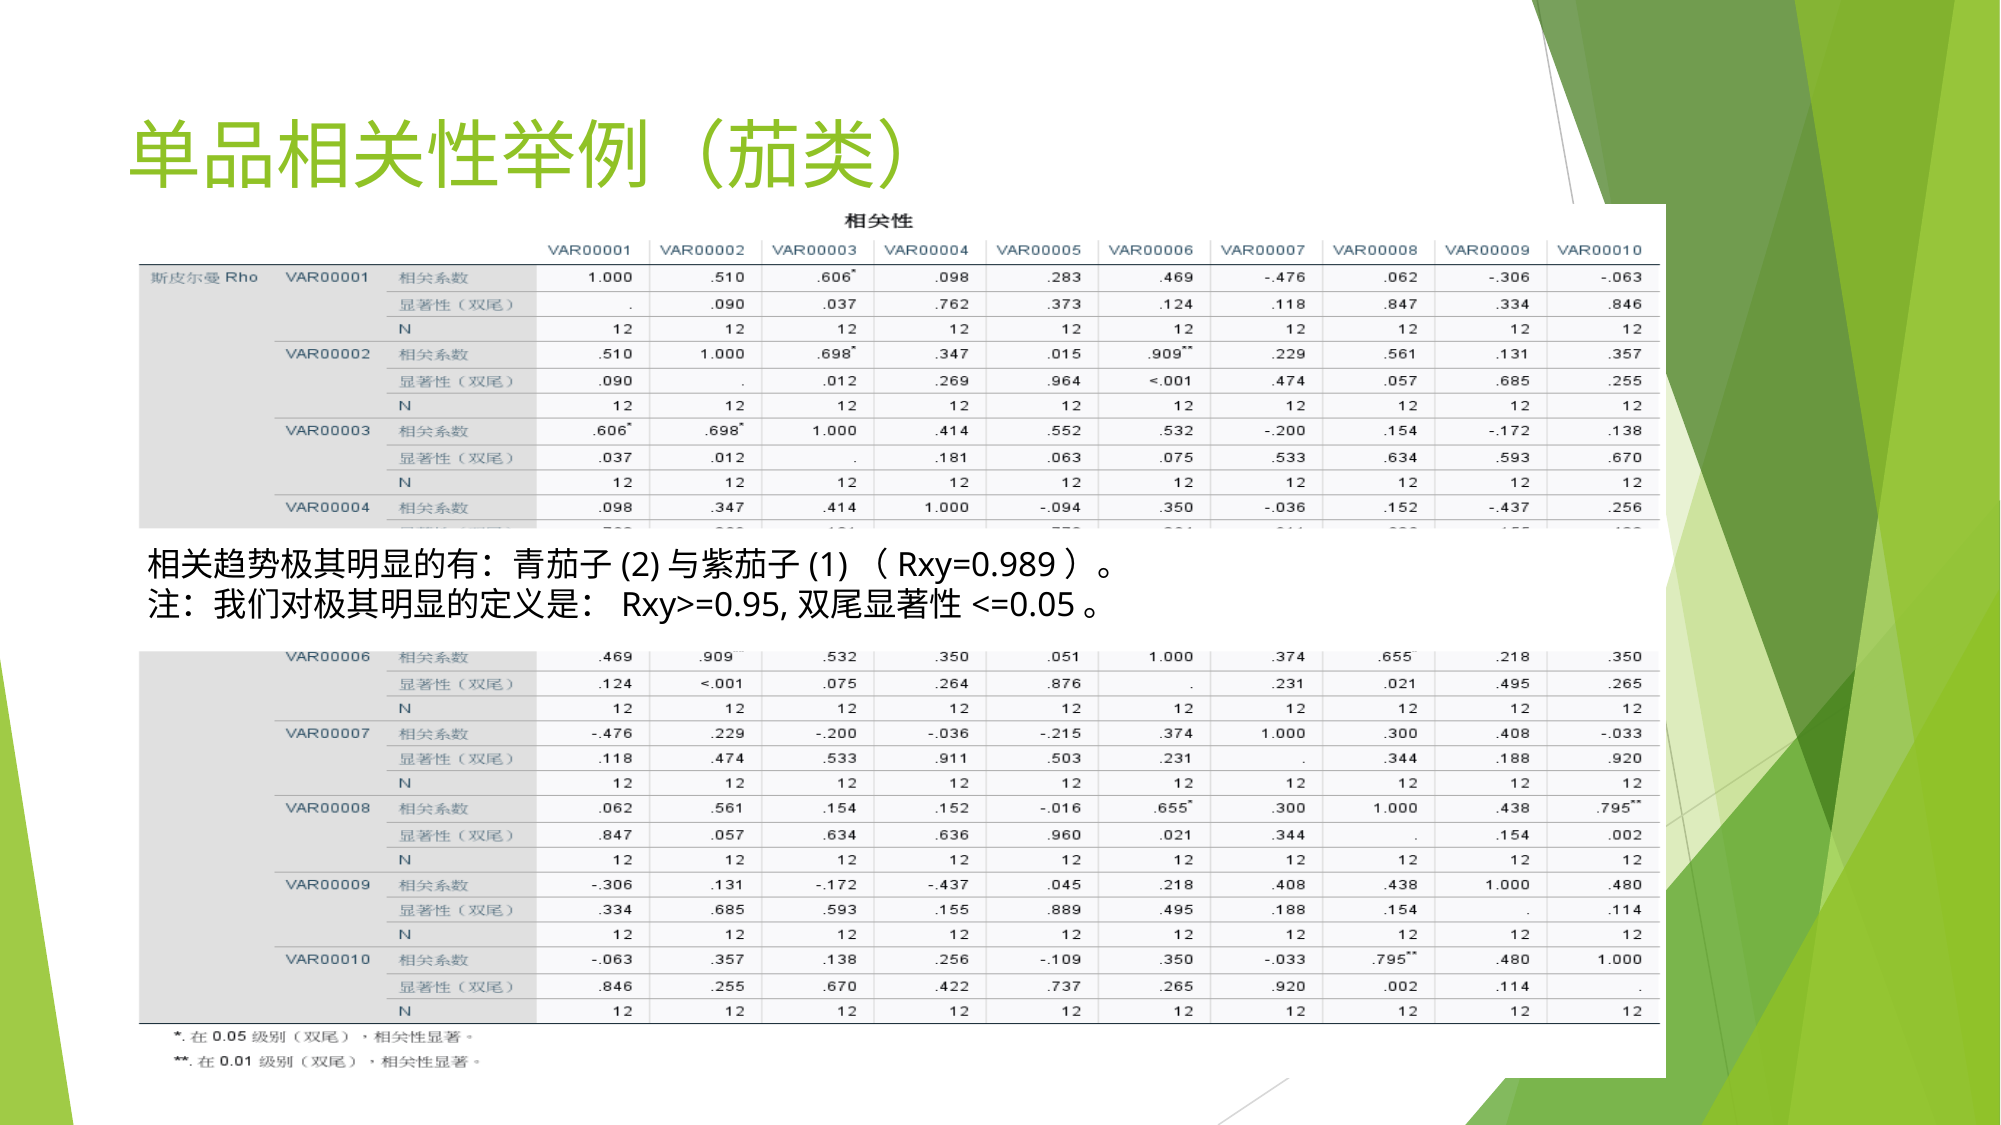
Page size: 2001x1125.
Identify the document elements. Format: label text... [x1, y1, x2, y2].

picture [132, 203, 1666, 1079]
title 单品相关性举例（茄类） [111, 99, 1522, 317]
